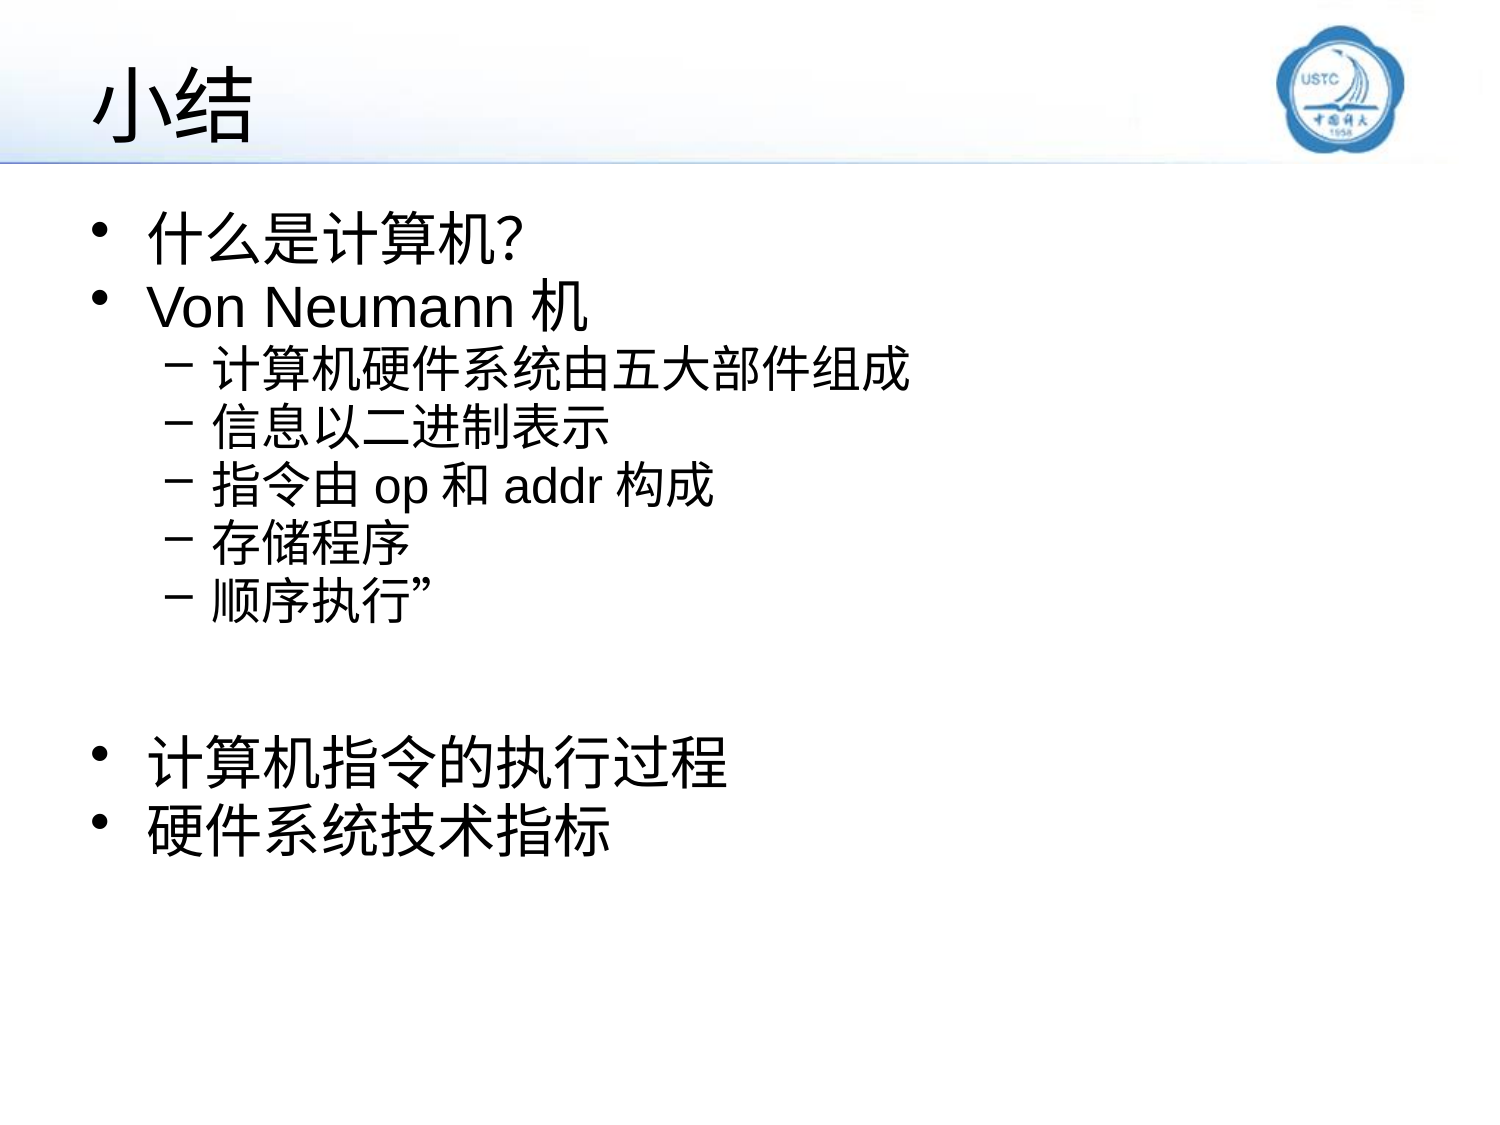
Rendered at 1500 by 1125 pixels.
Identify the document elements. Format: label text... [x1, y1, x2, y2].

picture [0, 0, 1500, 164]
title 小结 [75, 45, 1425, 161]
list 什么是计算机？ Von Neumann机 计算机硬件系统由五大部件组成 信息以二进制表示 指令由op和addr构成 存储程序 顺序执行” 计算机指令的执行过程 硬件系统技术指标 [75, 208, 1425, 1075]
